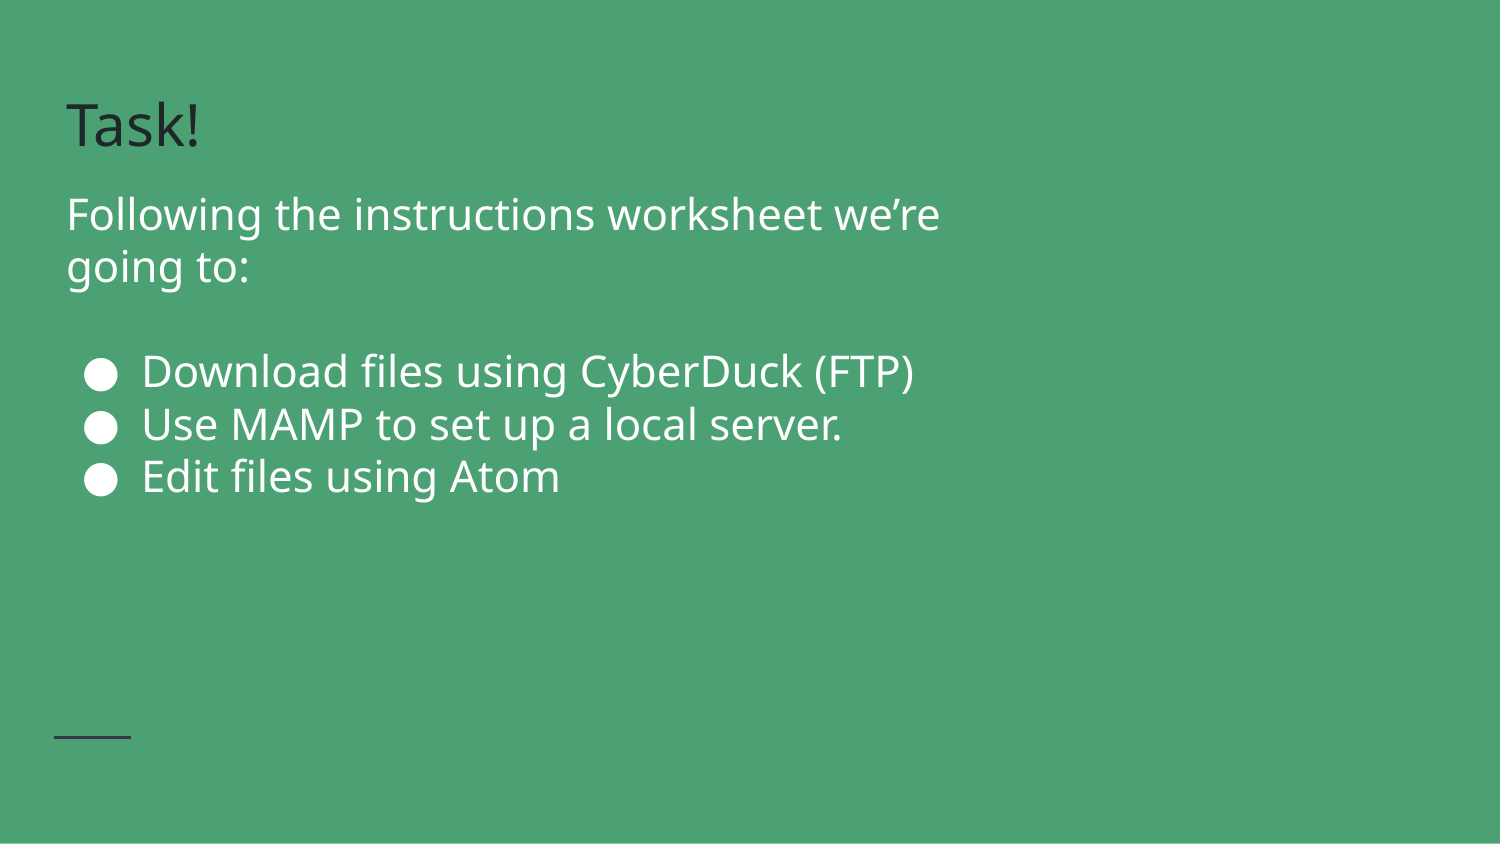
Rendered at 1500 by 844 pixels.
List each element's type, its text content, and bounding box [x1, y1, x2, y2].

subtitle Following the instructions worksheet we’re going to: Download files using CyberDuck (FTP) Use MAMP to set up a local server. Edit files using Atom [51, 171, 967, 673]
title Task! [51, 72, 1449, 167]
